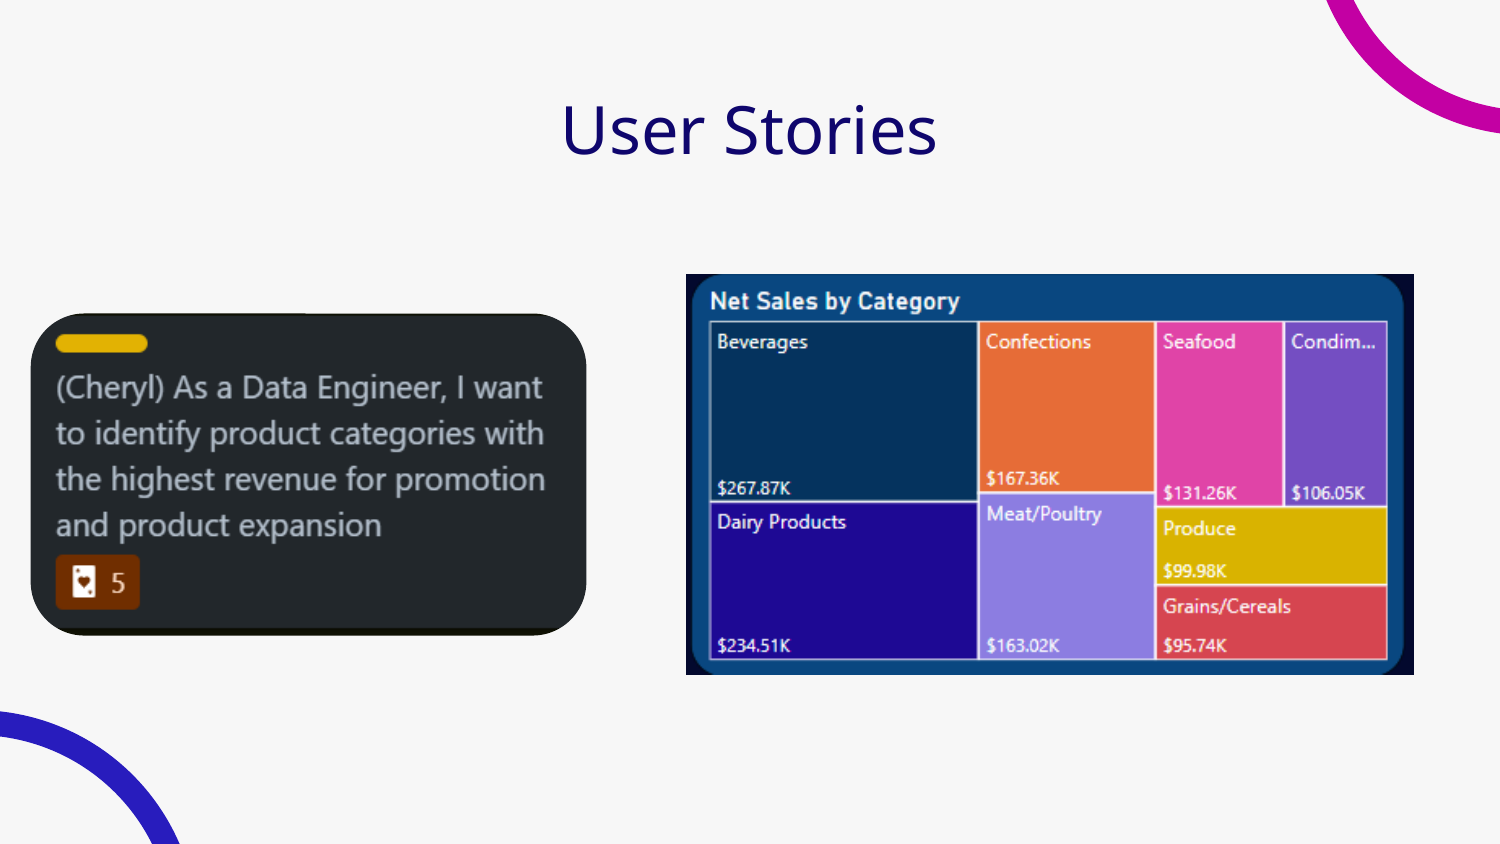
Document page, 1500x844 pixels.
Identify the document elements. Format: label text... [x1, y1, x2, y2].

title User Stories [118, 72, 1382, 167]
picture [686, 273, 1414, 676]
picture [30, 313, 587, 636]
